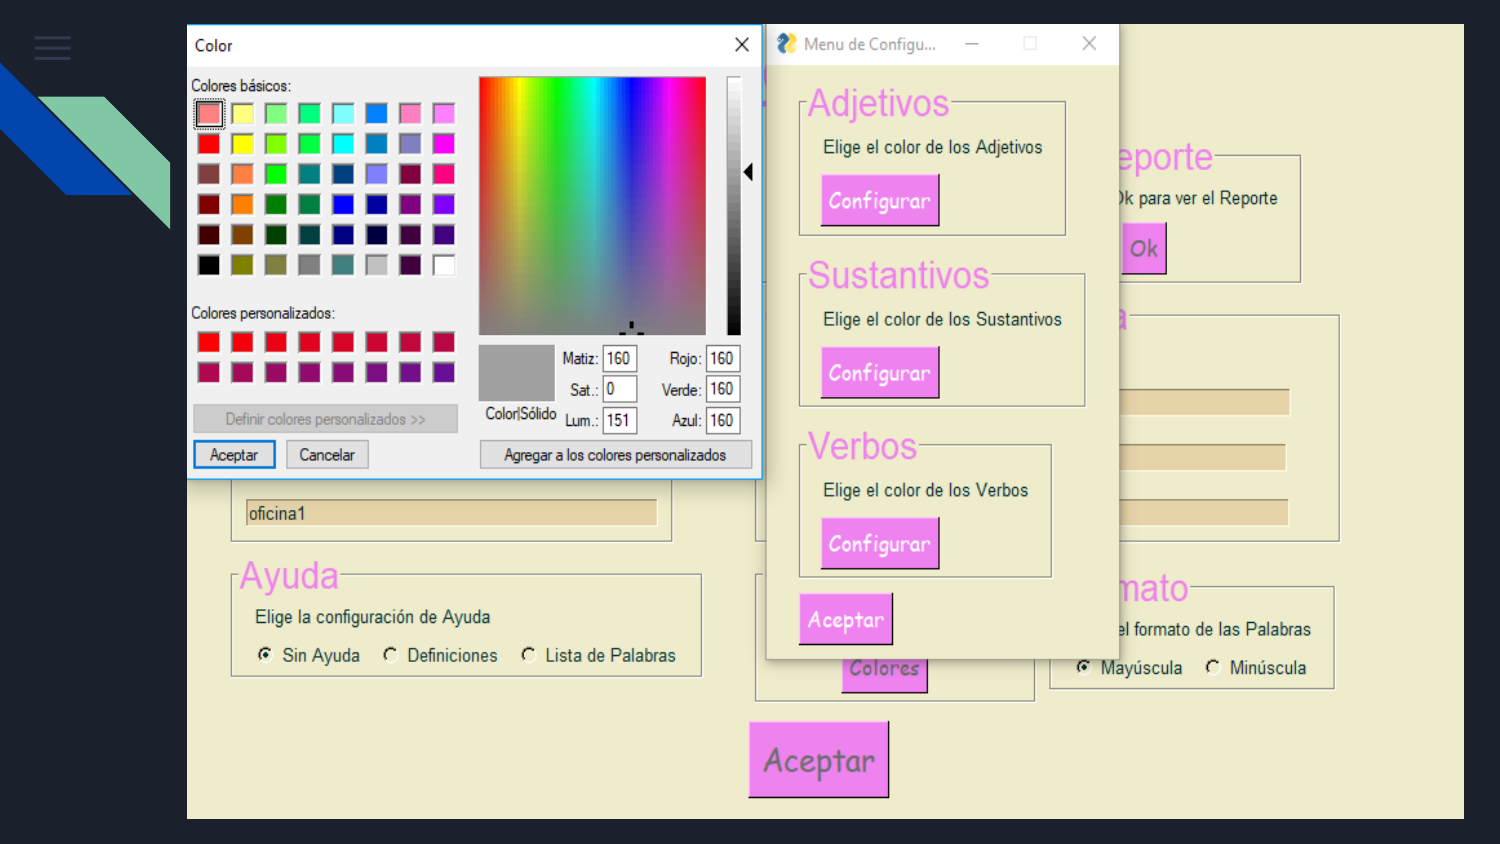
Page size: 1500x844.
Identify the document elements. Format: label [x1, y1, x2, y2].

picture [186, 24, 1464, 819]
